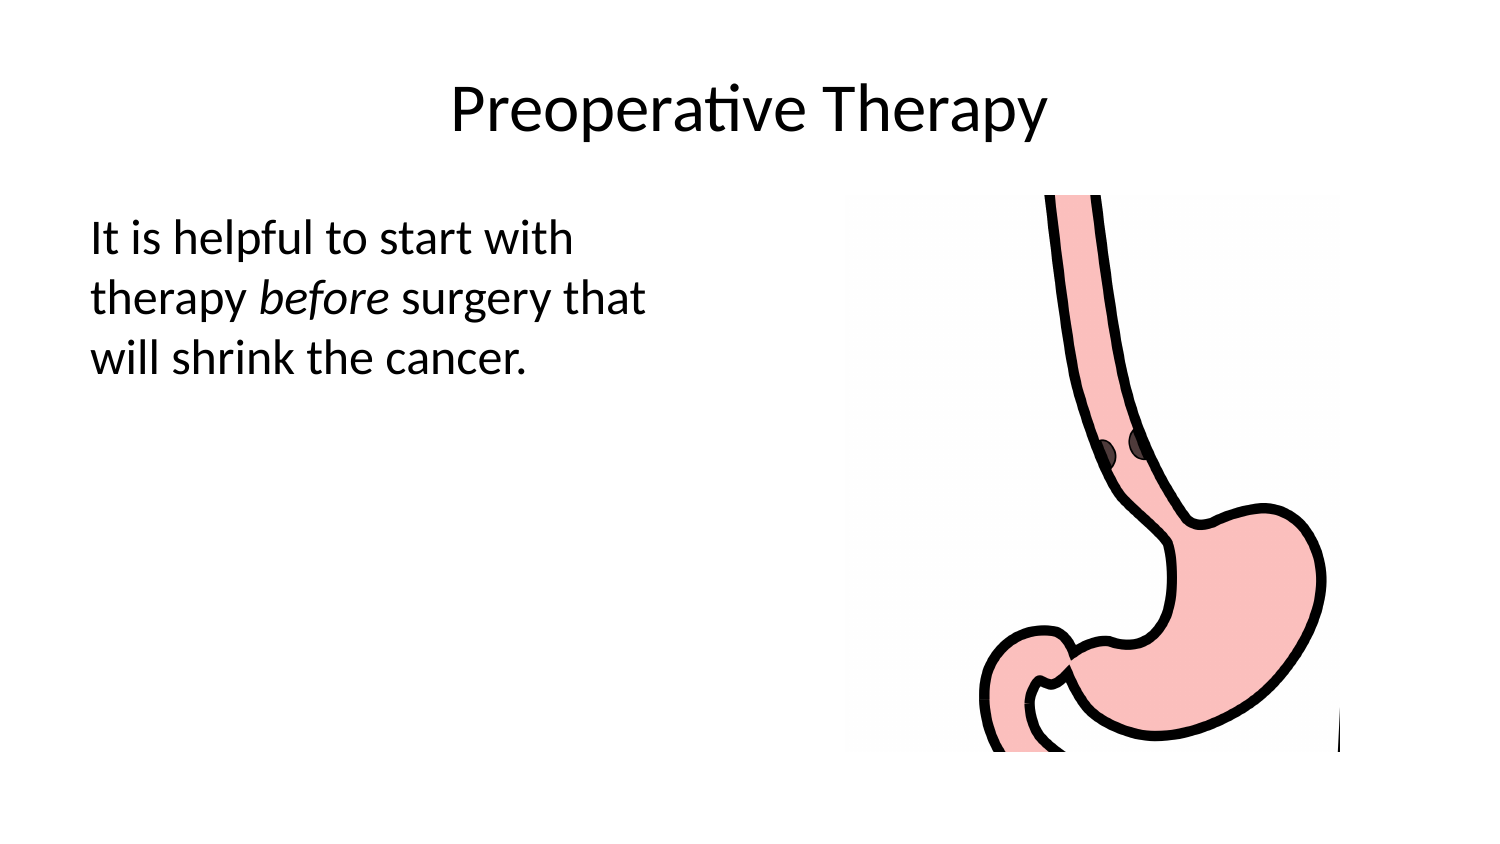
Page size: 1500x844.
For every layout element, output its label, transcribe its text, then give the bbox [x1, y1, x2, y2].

list It is helpful to start with therapy before surgery that will shrink the cancer. [75, 196, 738, 754]
title Preoperative Therapy [75, 33, 1425, 175]
picture [845, 195, 1340, 753]
